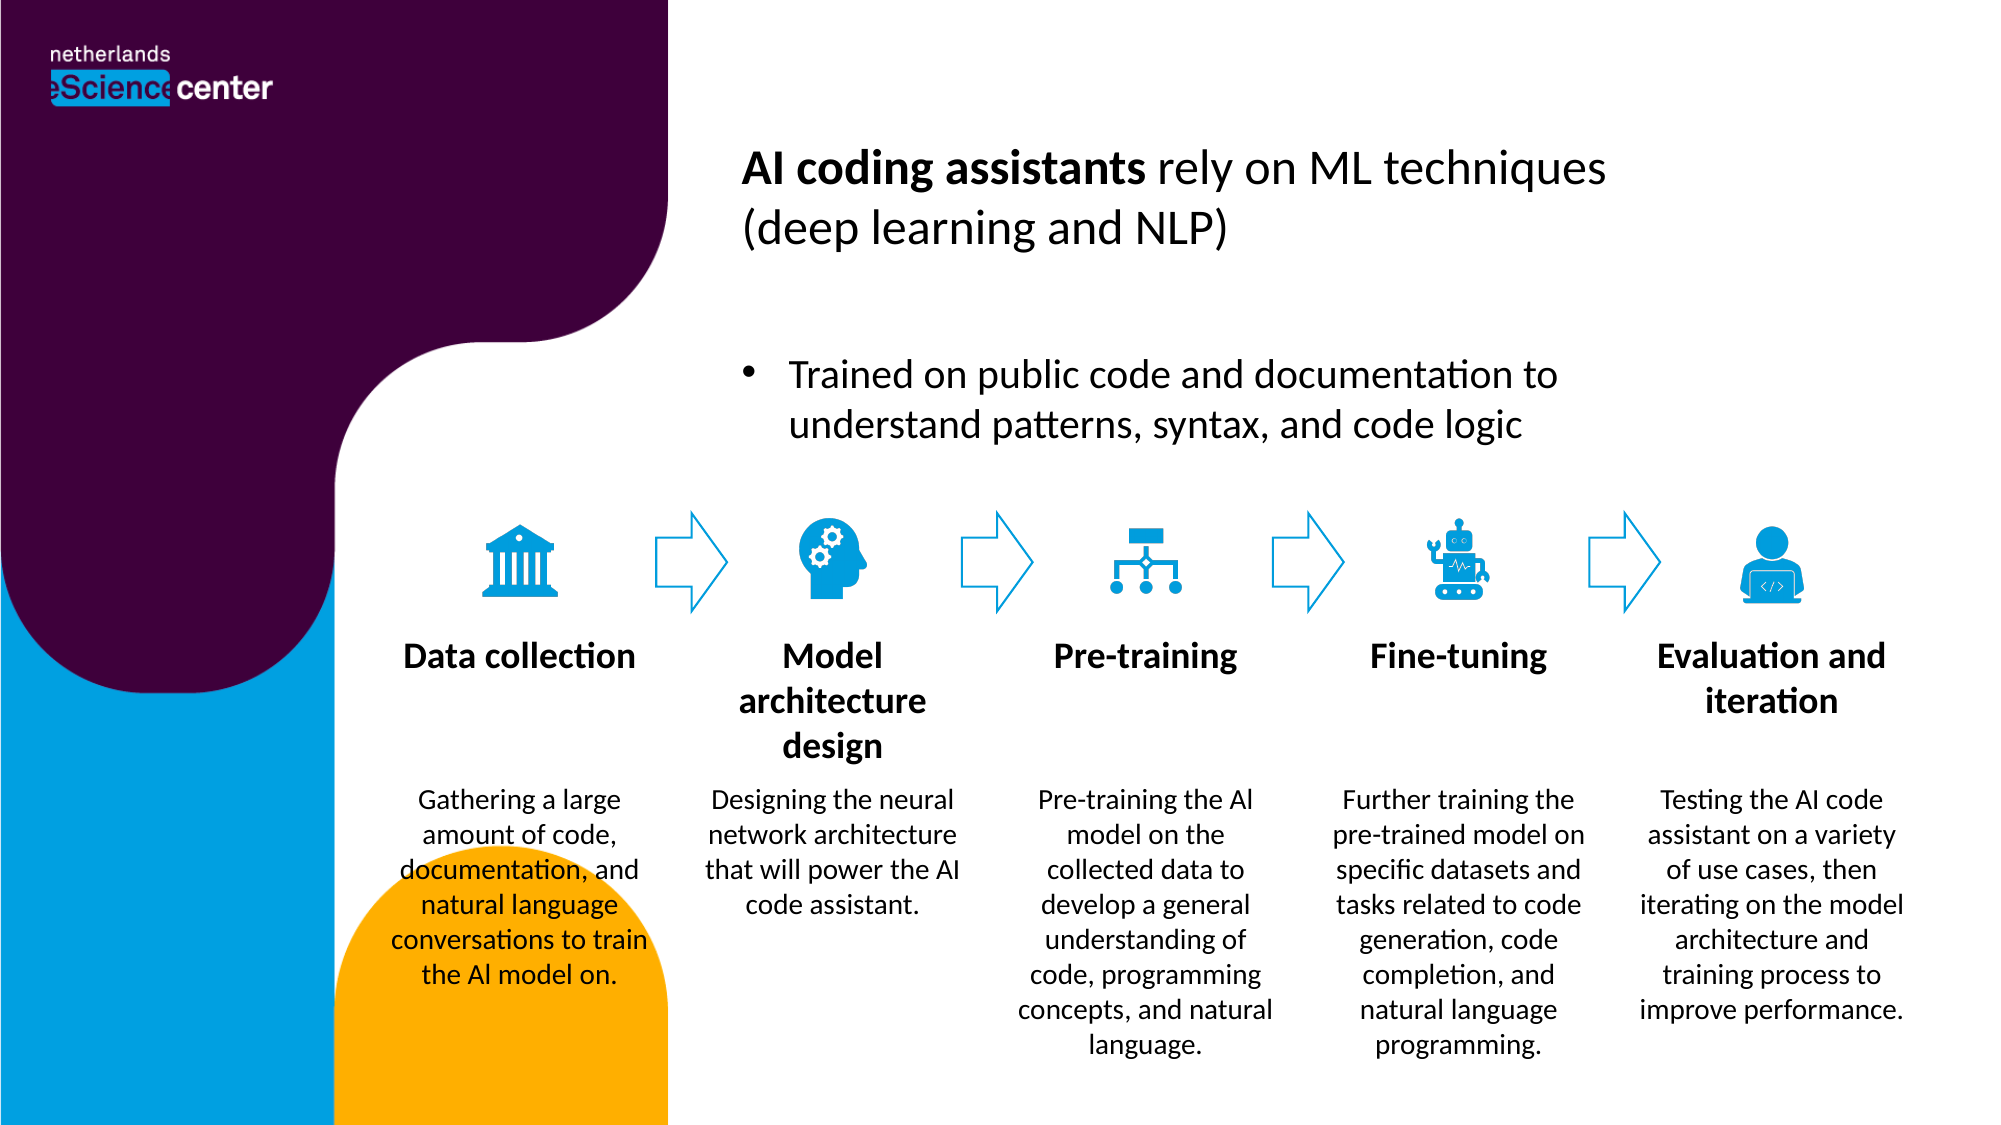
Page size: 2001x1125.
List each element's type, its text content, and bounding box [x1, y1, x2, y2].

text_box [386, 489, 1906, 1092]
text_box AI coding assistants rely on ML techniques (deep learning and NLP) Trained on public code and documentation to understand patterns, syntax, and code logic [726, 127, 1744, 489]
picture [0, 0, 2001, 1125]
